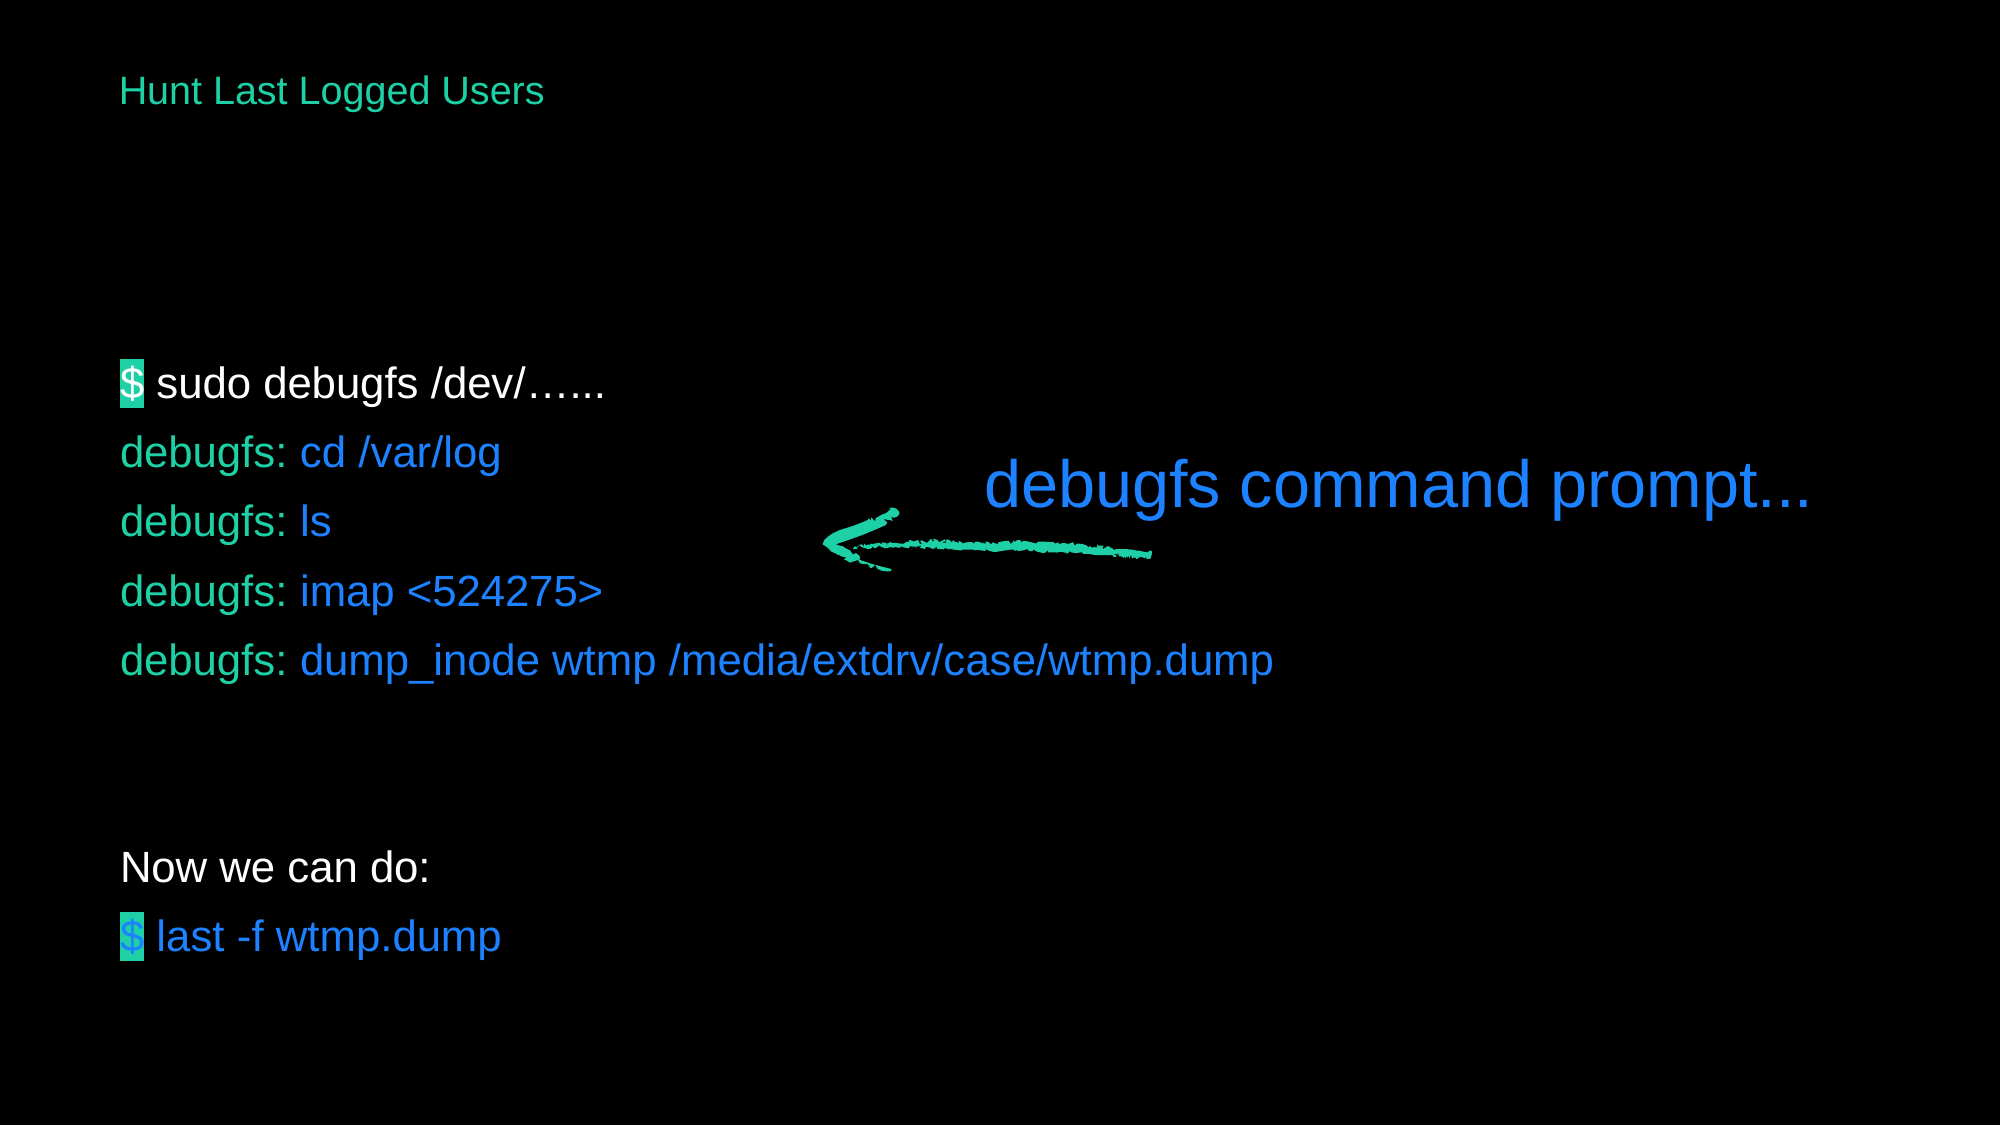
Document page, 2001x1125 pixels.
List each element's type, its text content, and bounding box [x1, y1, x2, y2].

list debugfs command prompt... [964, 421, 1862, 609]
list Dump the contents of wtmp / btmp: $ sudo debugfs /dev/…... debugfs: cd /var/log debugfs: ls debugfs: imap <524275> debugfs: dump_inode wtmp /media/extdrv/case/wtmp.dump Now we can do: $ last -f wtmp.dump [99, 196, 1726, 1017]
title Hunt Last Logged Users... [0, 45, 2000, 233]
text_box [822, 507, 1153, 572]
